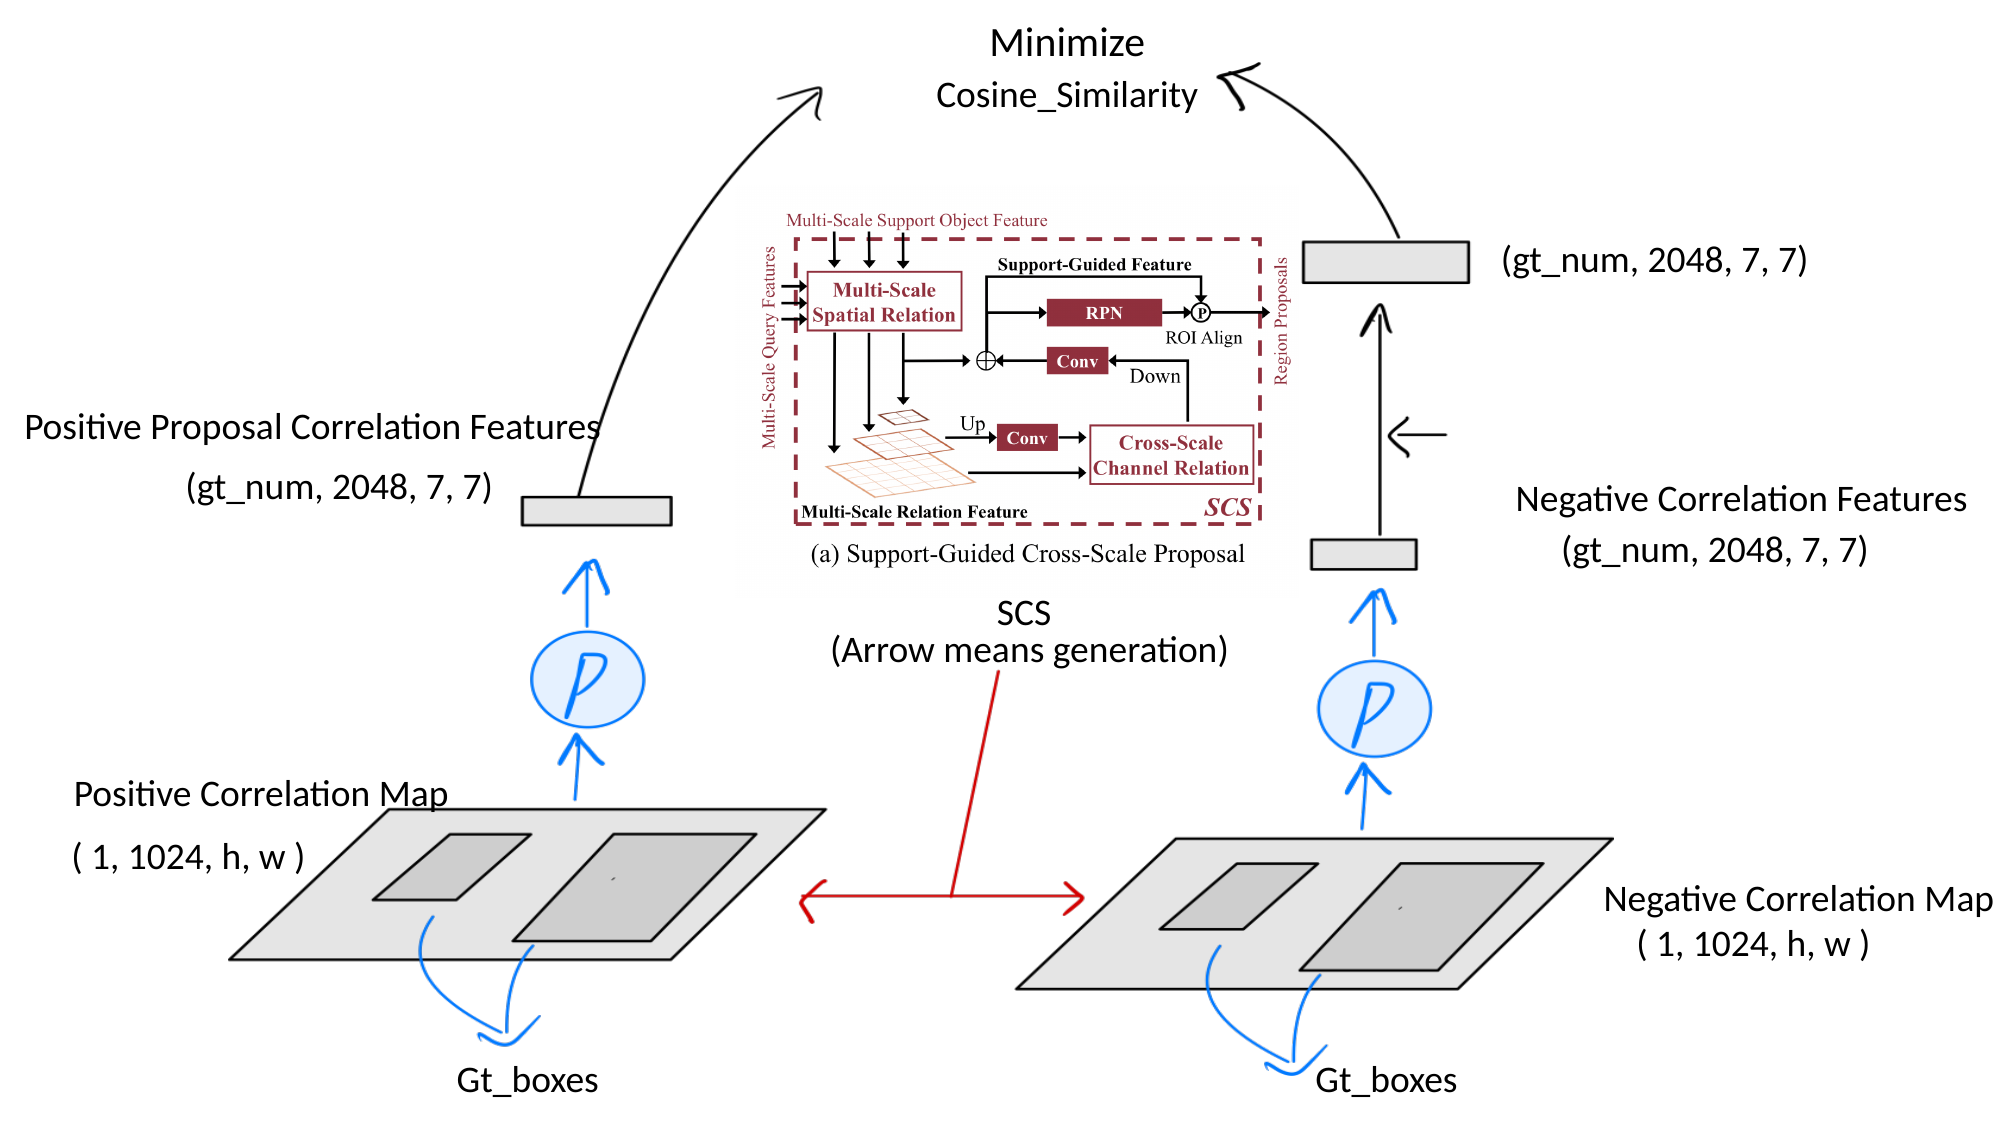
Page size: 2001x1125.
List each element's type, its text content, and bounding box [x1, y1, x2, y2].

text_box Positive Correlation Map [59, 761, 228, 822]
text_box ( 1, 1024, h, w ) [1621, 911, 1982, 972]
text_box Negative Correlation Map [1614, 866, 2000, 927]
picture [228, 62, 1614, 1076]
text_box (gt_num, 2048, 7, 7) [1614, 227, 2000, 288]
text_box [875, 7, 1259, 62]
text_box (gt_num, 2048, 7, 7) [170, 454, 228, 515]
text_box Gt_boxes [1300, 1076, 1527, 1108]
text_box Positive Proposal Correlation Features [9, 394, 228, 455]
text_box Gt_boxes [441, 1076, 840, 1108]
text_box Negative Correlation Features [1614, 466, 2000, 518]
text_box (gt_num, 2048, 7, 7) [1614, 518, 2000, 578]
text_box ( 1, 1024, h, w ) [56, 824, 228, 885]
